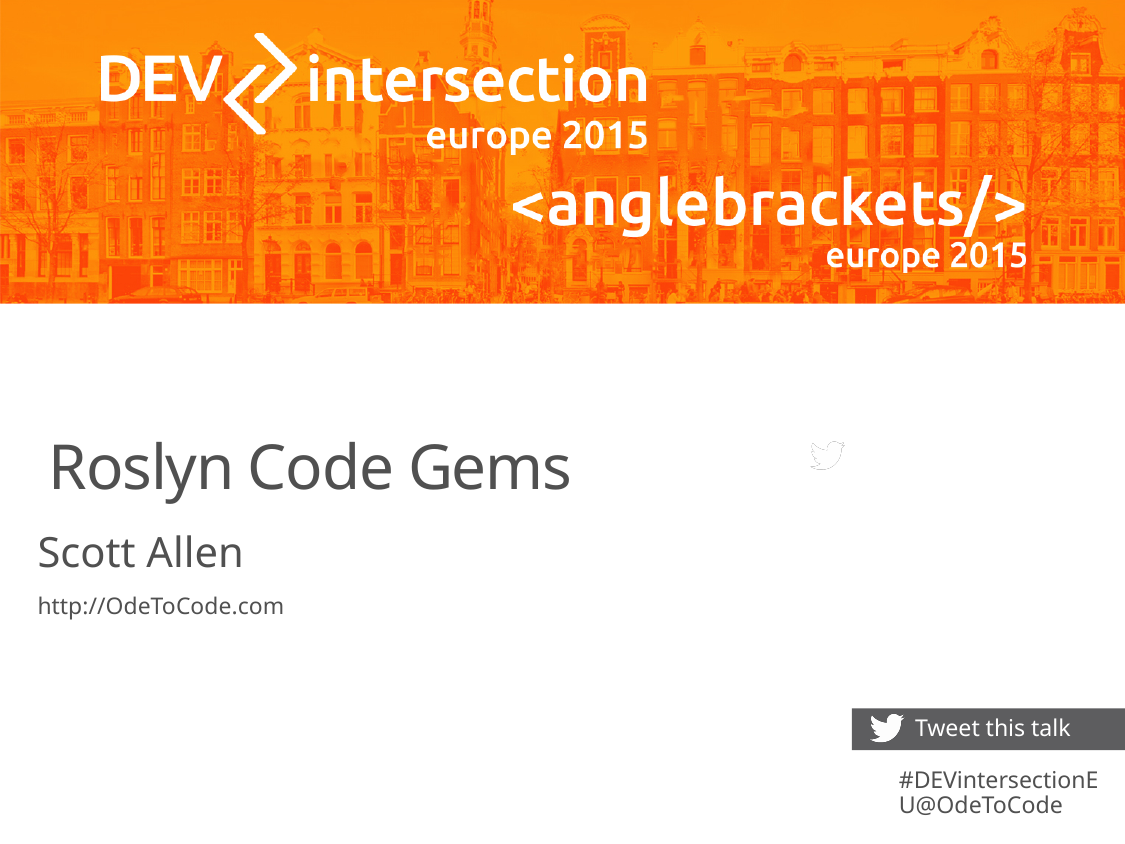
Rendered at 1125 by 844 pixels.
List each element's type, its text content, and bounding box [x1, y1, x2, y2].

table_cell http://OdeToCode.com [27, 585, 723, 651]
table_header Scott Allen [27, 518, 723, 585]
text_box #DEVintersectionEU@OdeToCode [884, 761, 1125, 834]
title Roslyn Code Gems [24, 357, 811, 518]
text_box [851, 706, 1125, 751]
picture [0, 0, 1125, 304]
picture [806, 434, 850, 478]
